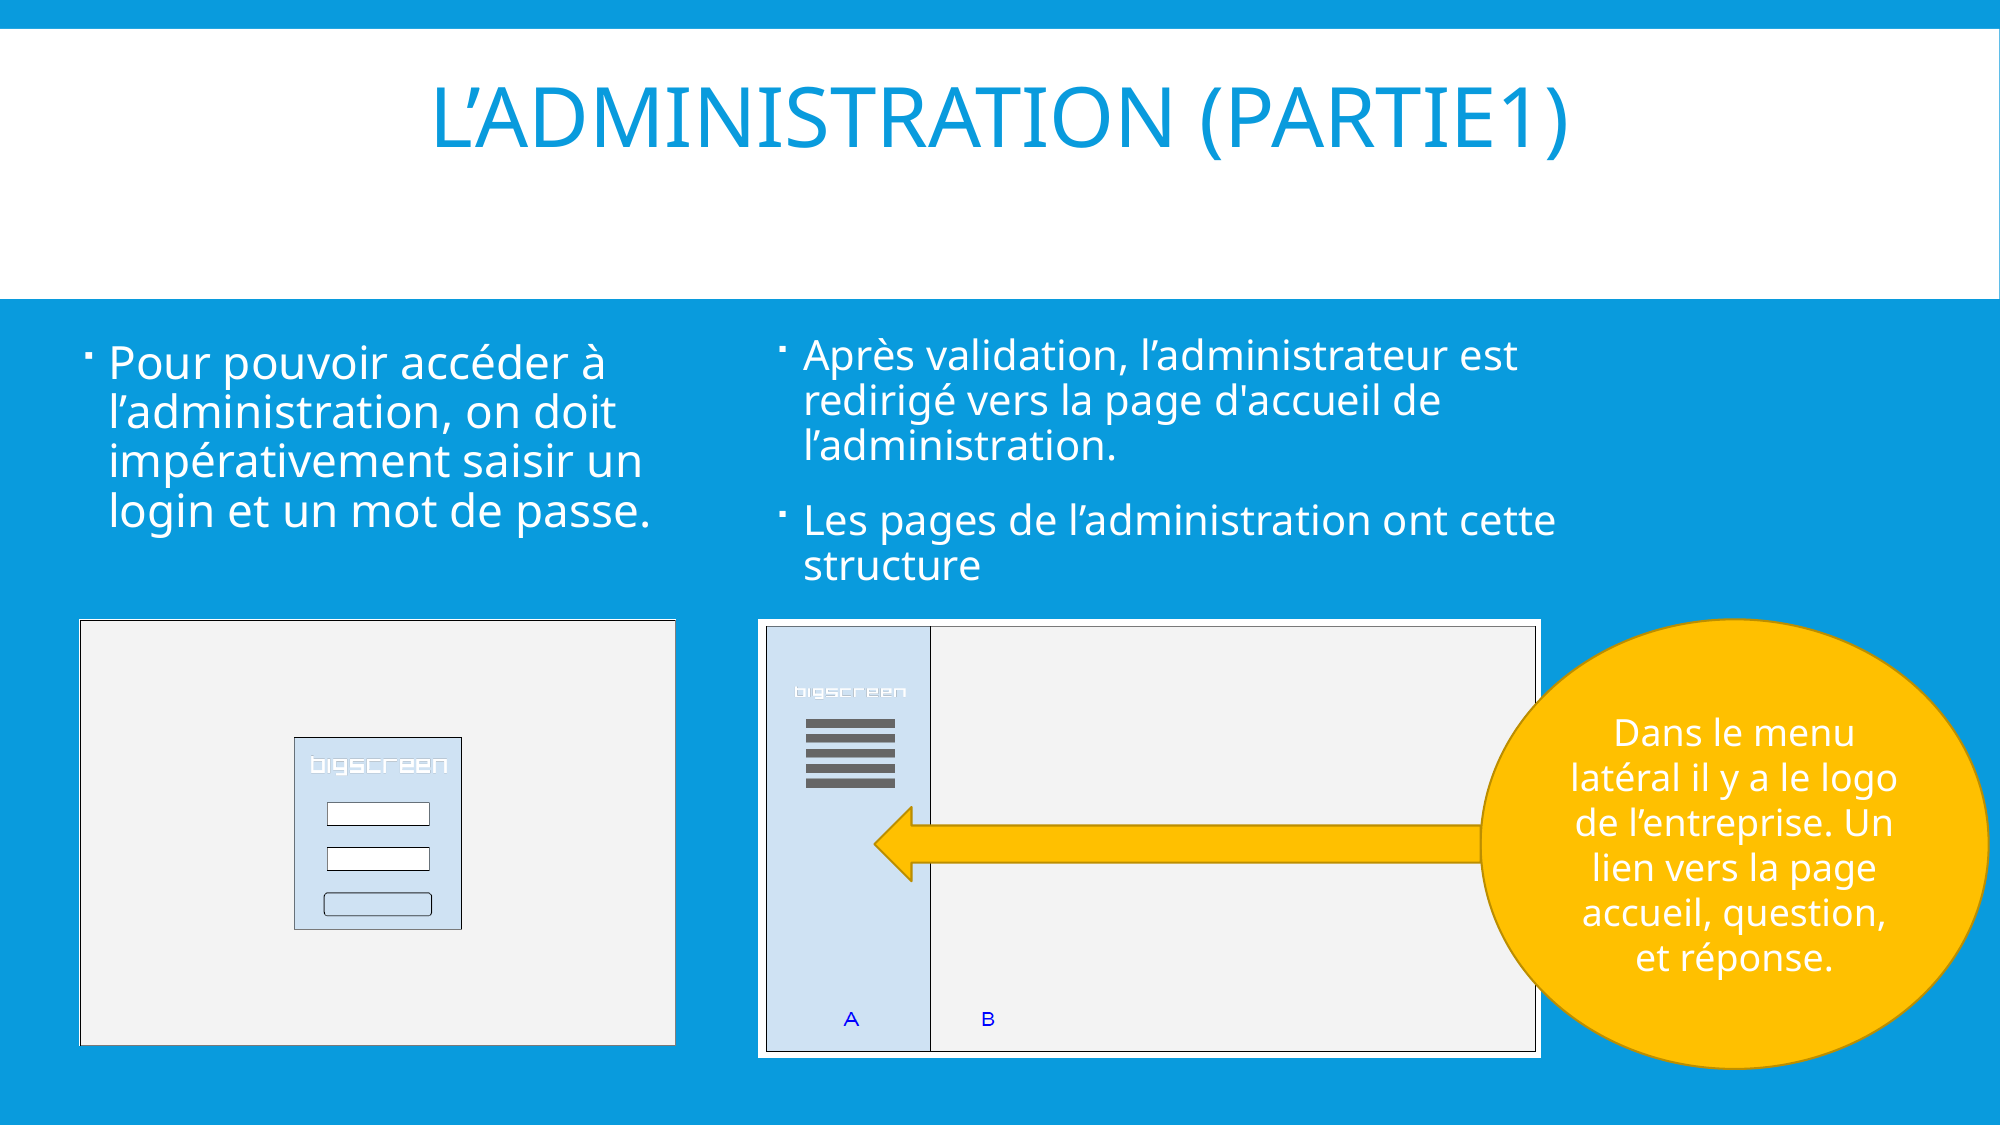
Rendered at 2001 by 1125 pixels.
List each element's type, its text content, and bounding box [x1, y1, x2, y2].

list Après validation, l’administrateur est redirigé vers la page d'accueil de l’administration. Les pages de l’administration ont cette structure [758, 248, 1623, 691]
text_box Dans le menu latéral il y a le logo de l’entreprise. Un lien vers la page accueil, question, et réponse. [1546, 618, 1990, 1070]
list Pour pouvoir accéder à l’administration, on doit impérativement saisir un login et un mot de passe. [63, 248, 742, 1092]
title L’administration (partie1) [137, 13, 1863, 231]
picture [759, 620, 1541, 1057]
picture [80, 620, 675, 1045]
